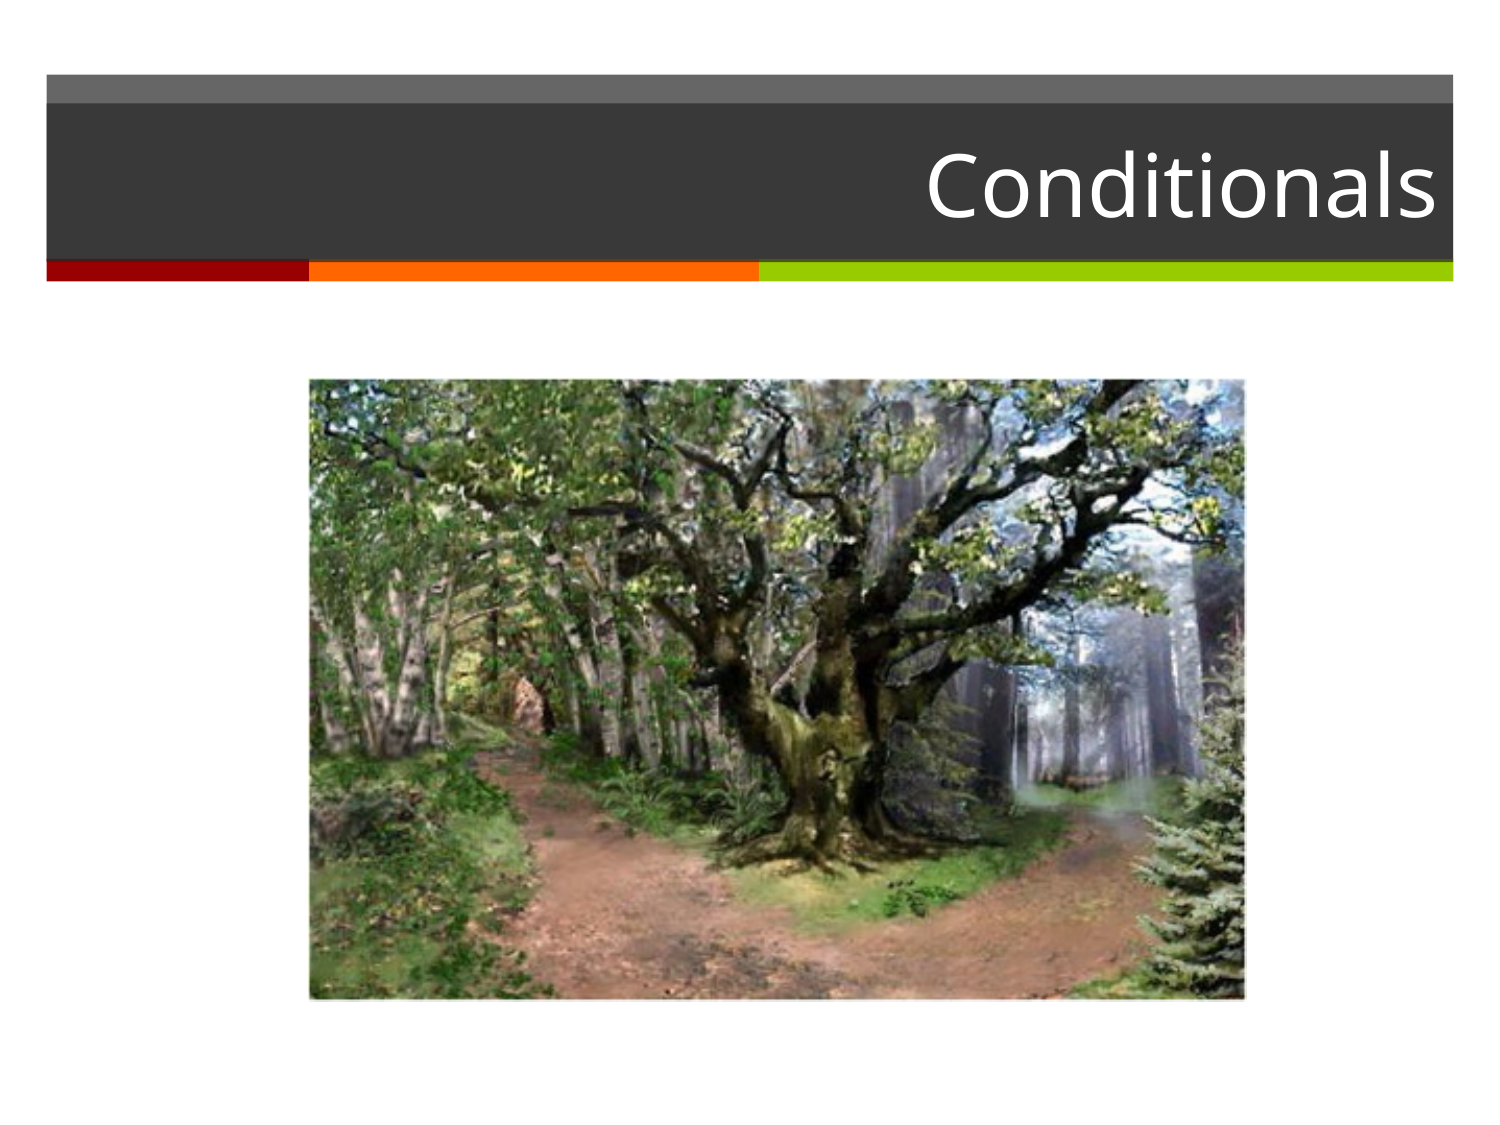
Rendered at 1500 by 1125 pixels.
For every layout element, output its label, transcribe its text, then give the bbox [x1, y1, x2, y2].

title Conditionals [46, 103, 1454, 263]
picture [308, 378, 1247, 1003]
